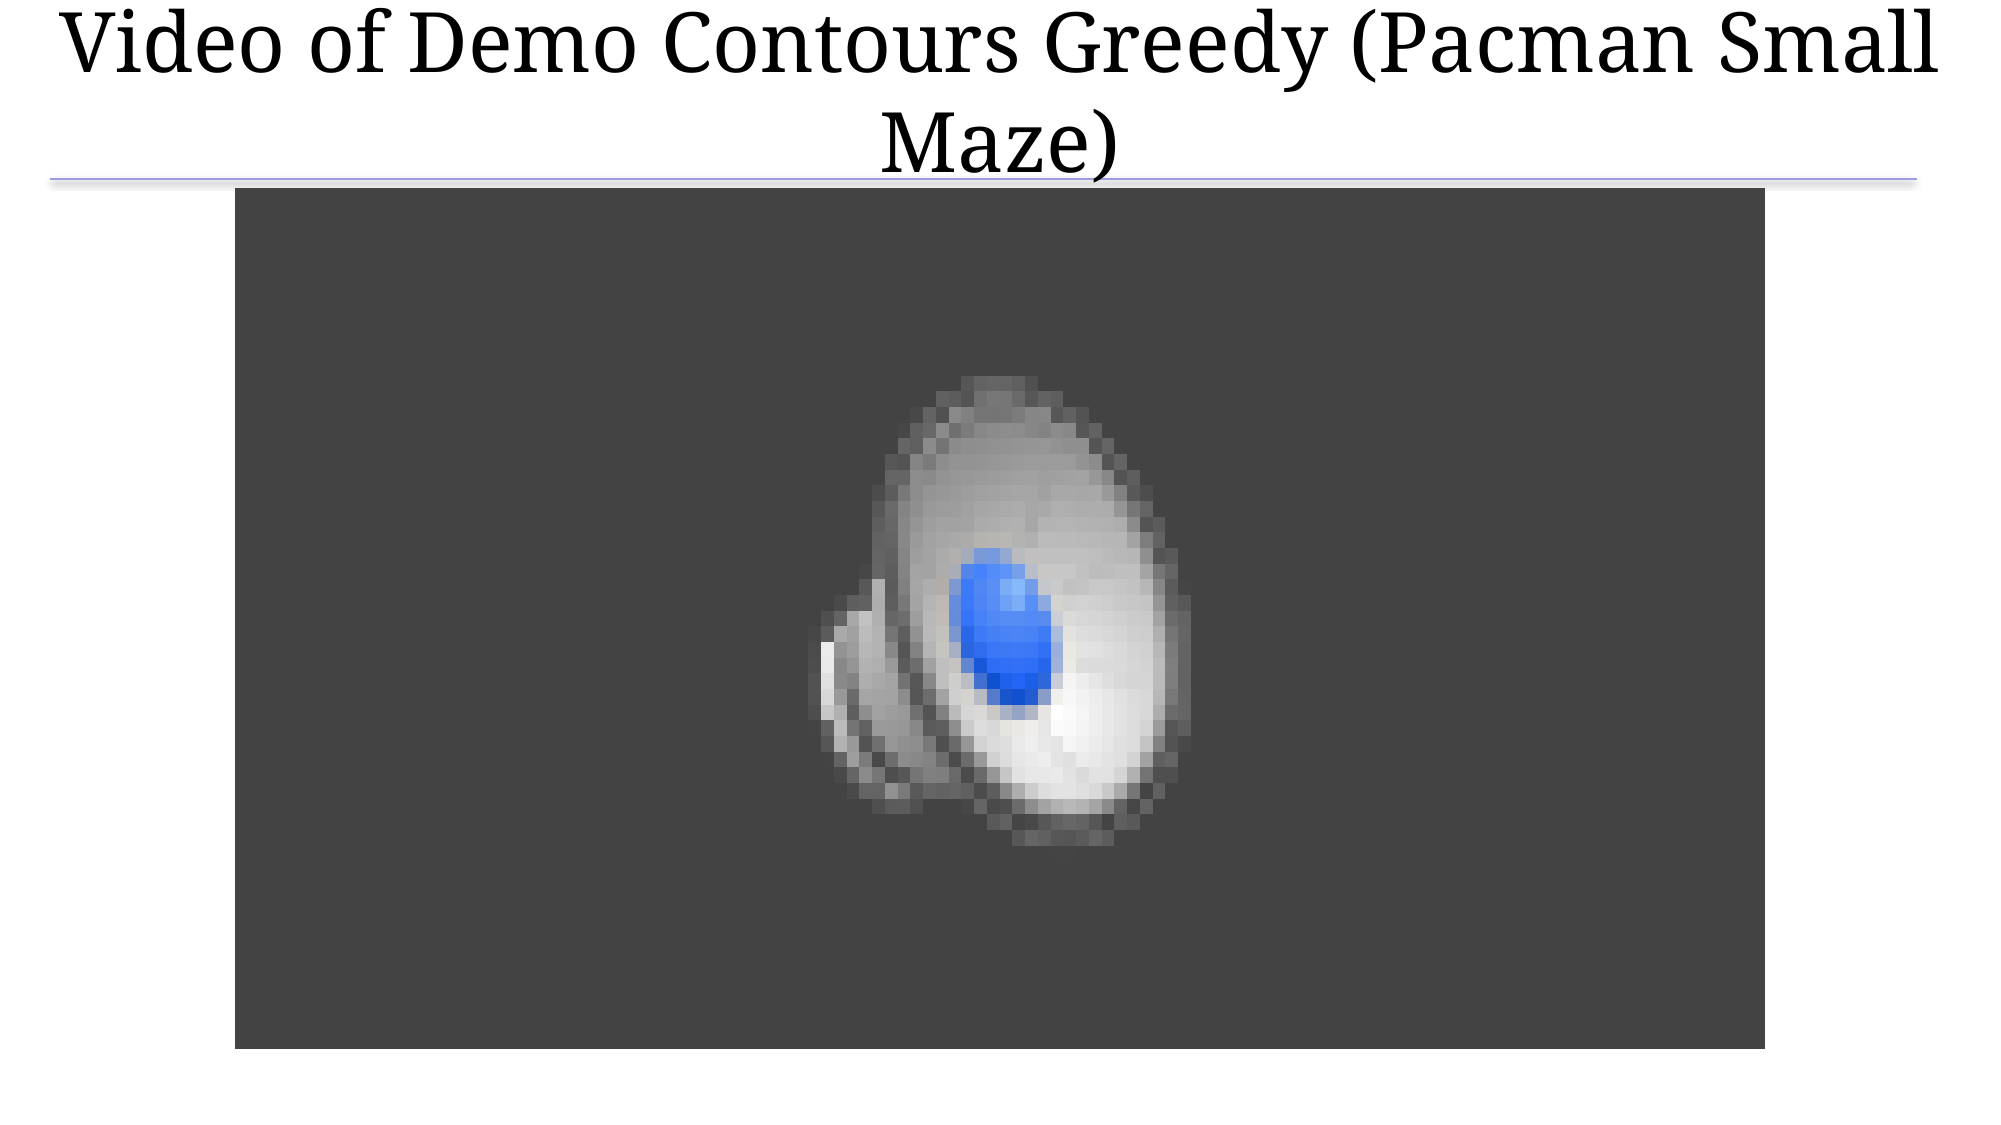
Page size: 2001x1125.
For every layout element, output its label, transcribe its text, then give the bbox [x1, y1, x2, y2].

title Video of Demo Contours Greedy (Pacman Small Maze) [0, 0, 2000, 184]
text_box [234, 187, 1766, 1051]
